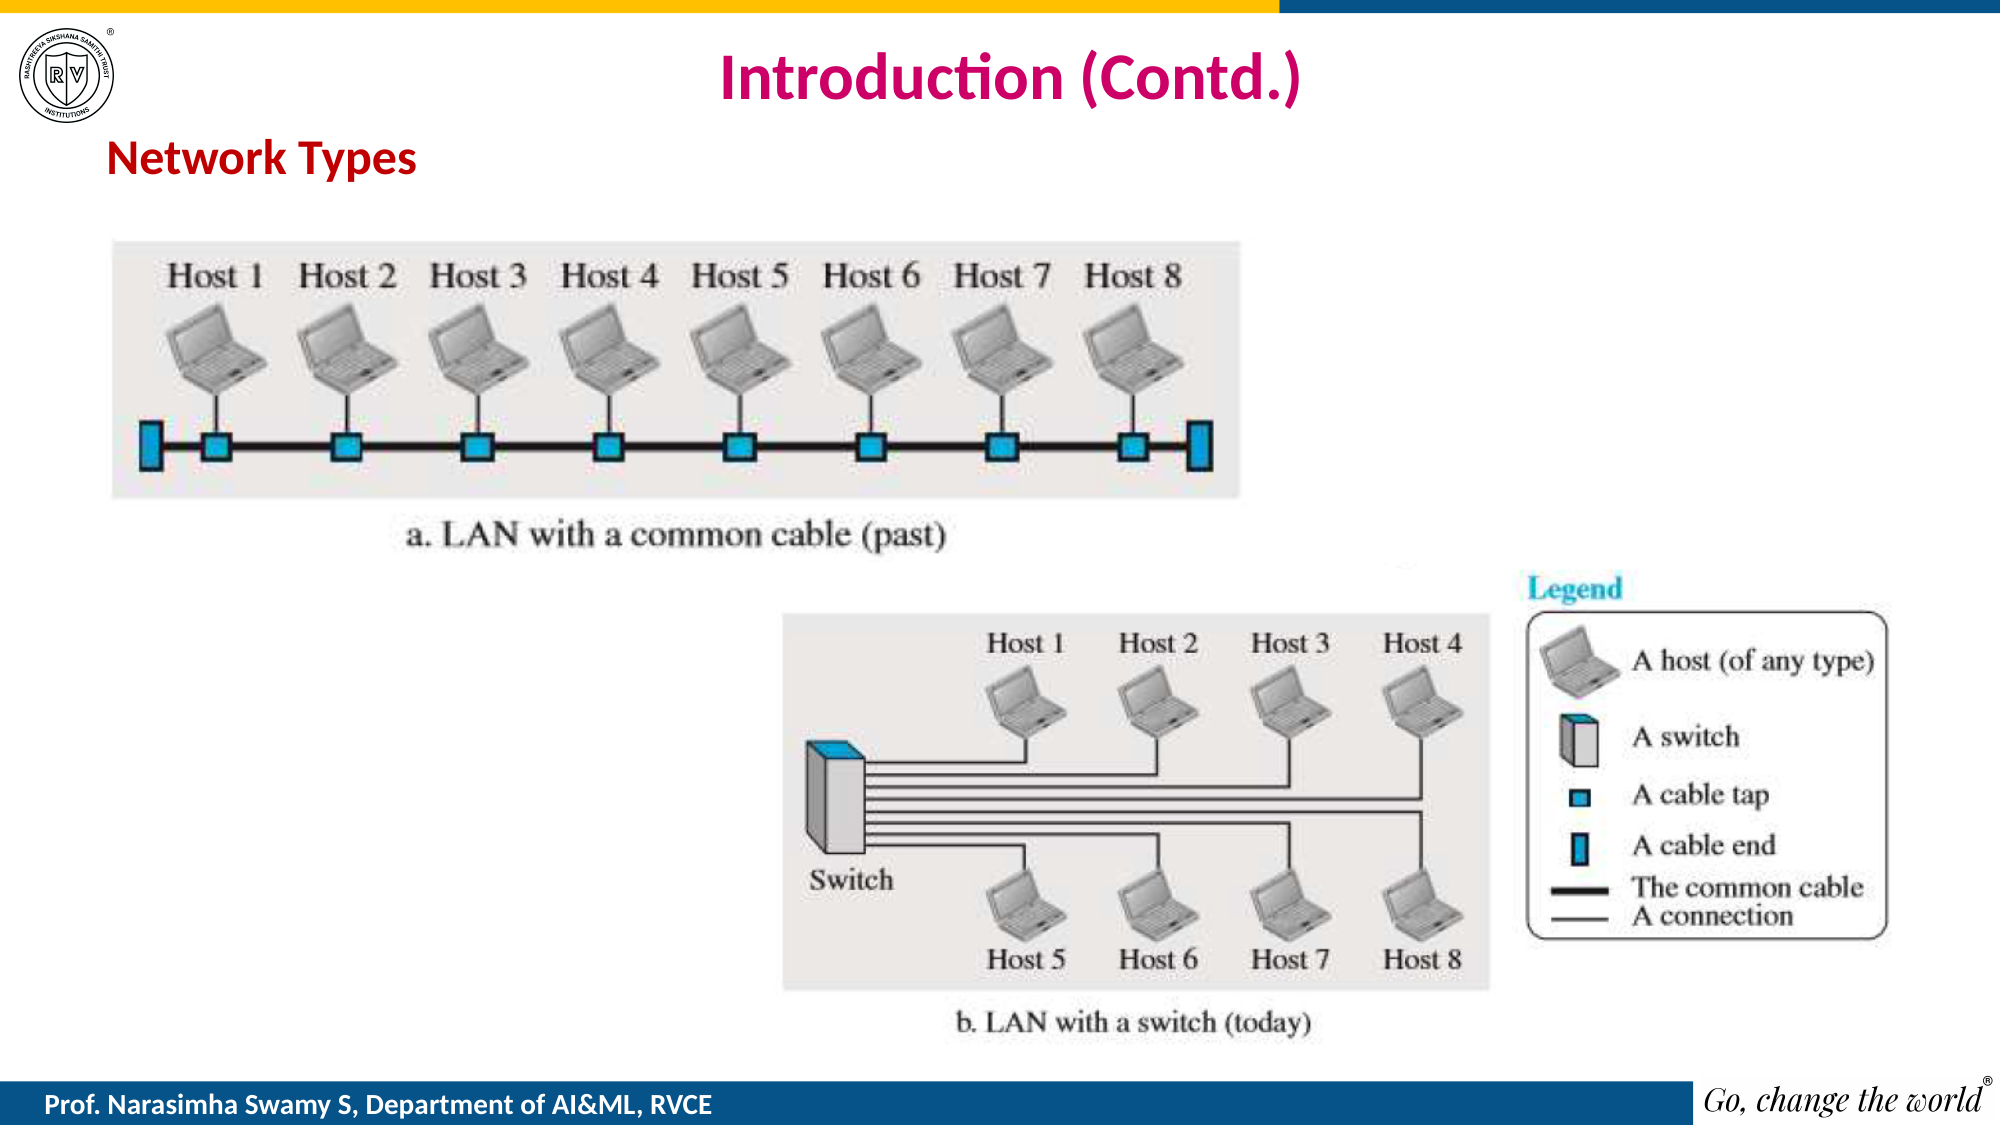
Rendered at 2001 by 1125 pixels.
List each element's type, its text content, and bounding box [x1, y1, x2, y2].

text_box Network Types [91, 117, 1909, 192]
picture [106, 232, 1909, 1049]
title Introduction (Contd.) [137, 27, 1887, 117]
picture [19, 28, 114, 123]
picture [1701, 1075, 1994, 1120]
